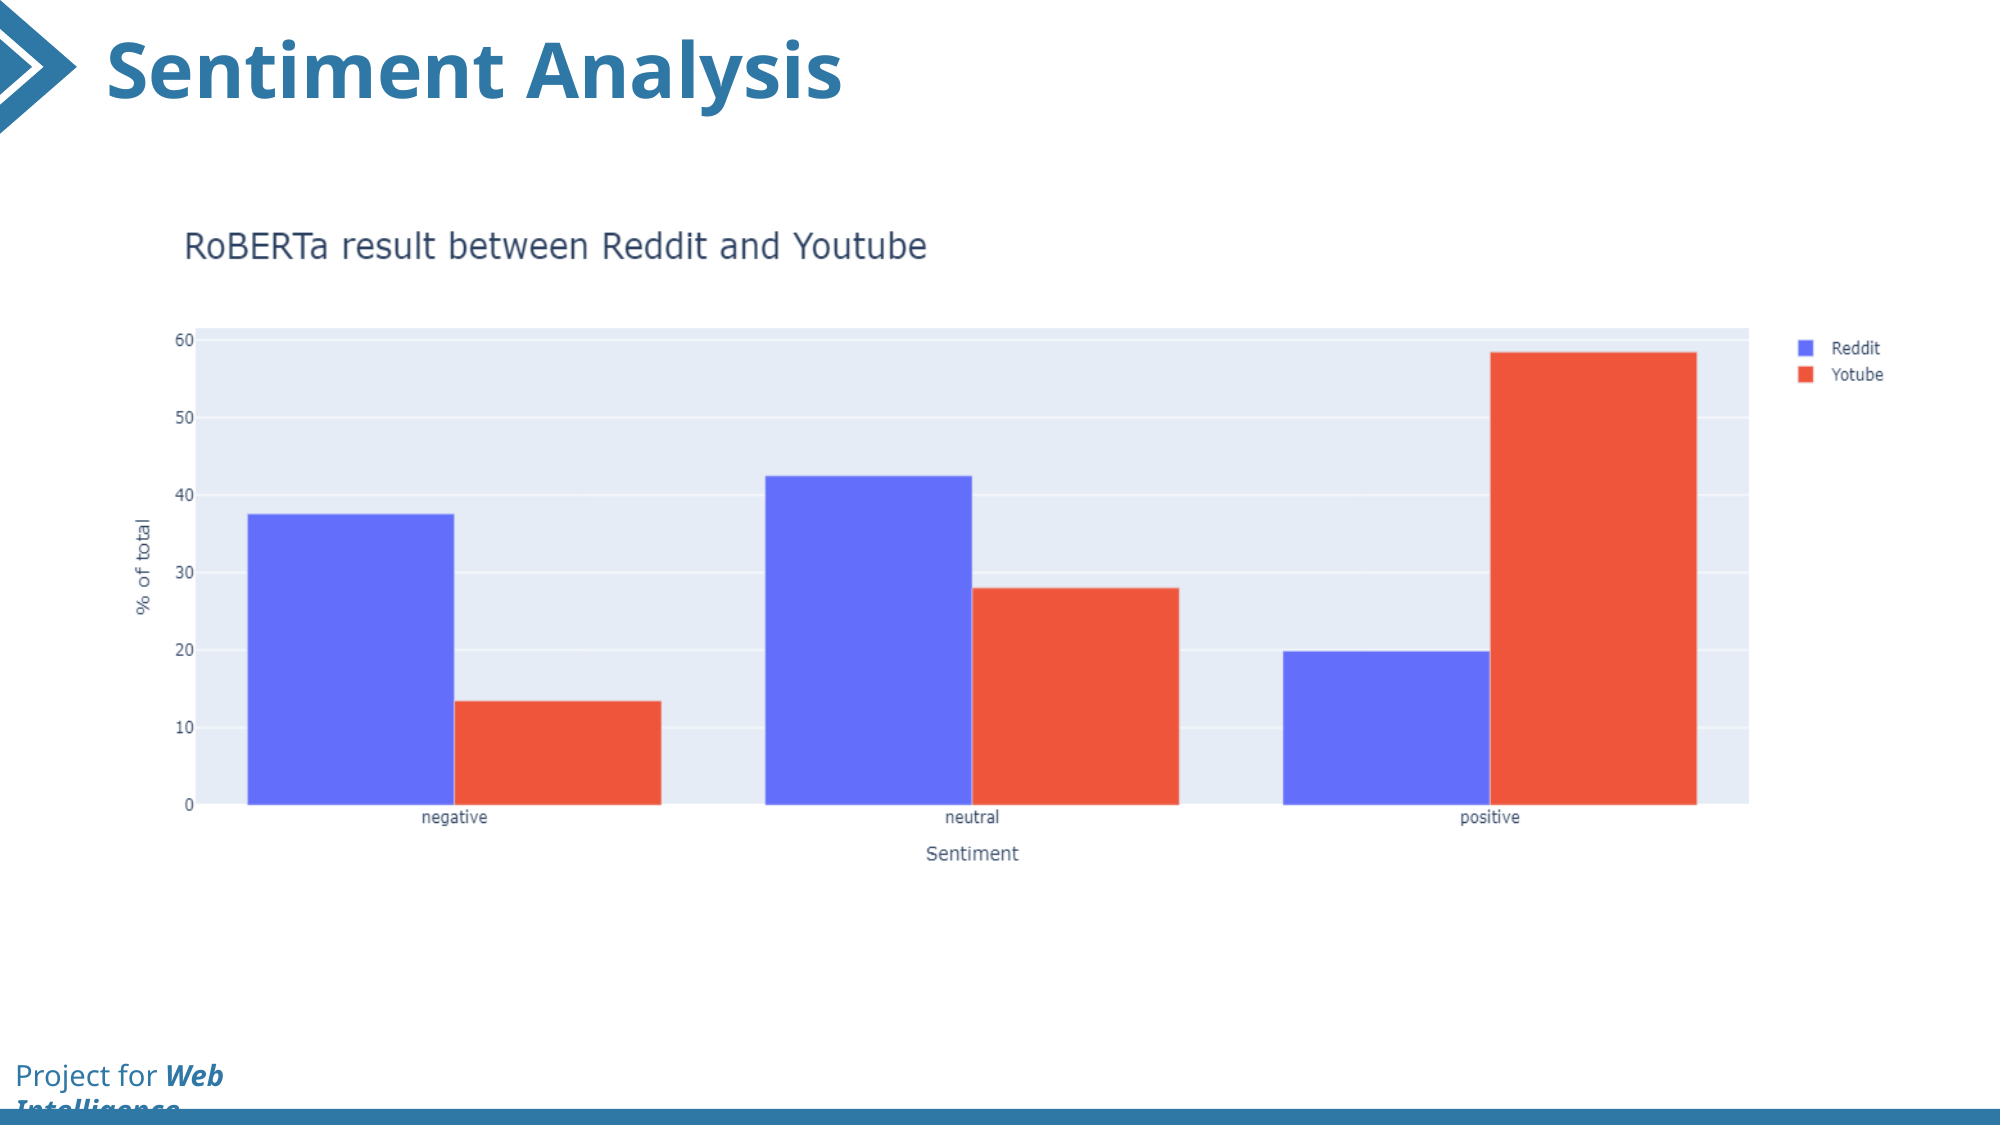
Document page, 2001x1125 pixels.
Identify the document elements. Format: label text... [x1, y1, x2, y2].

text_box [0, 0, 78, 134]
text_box Sentiment Analysis [91, 13, 901, 122]
picture [92, 190, 1907, 916]
